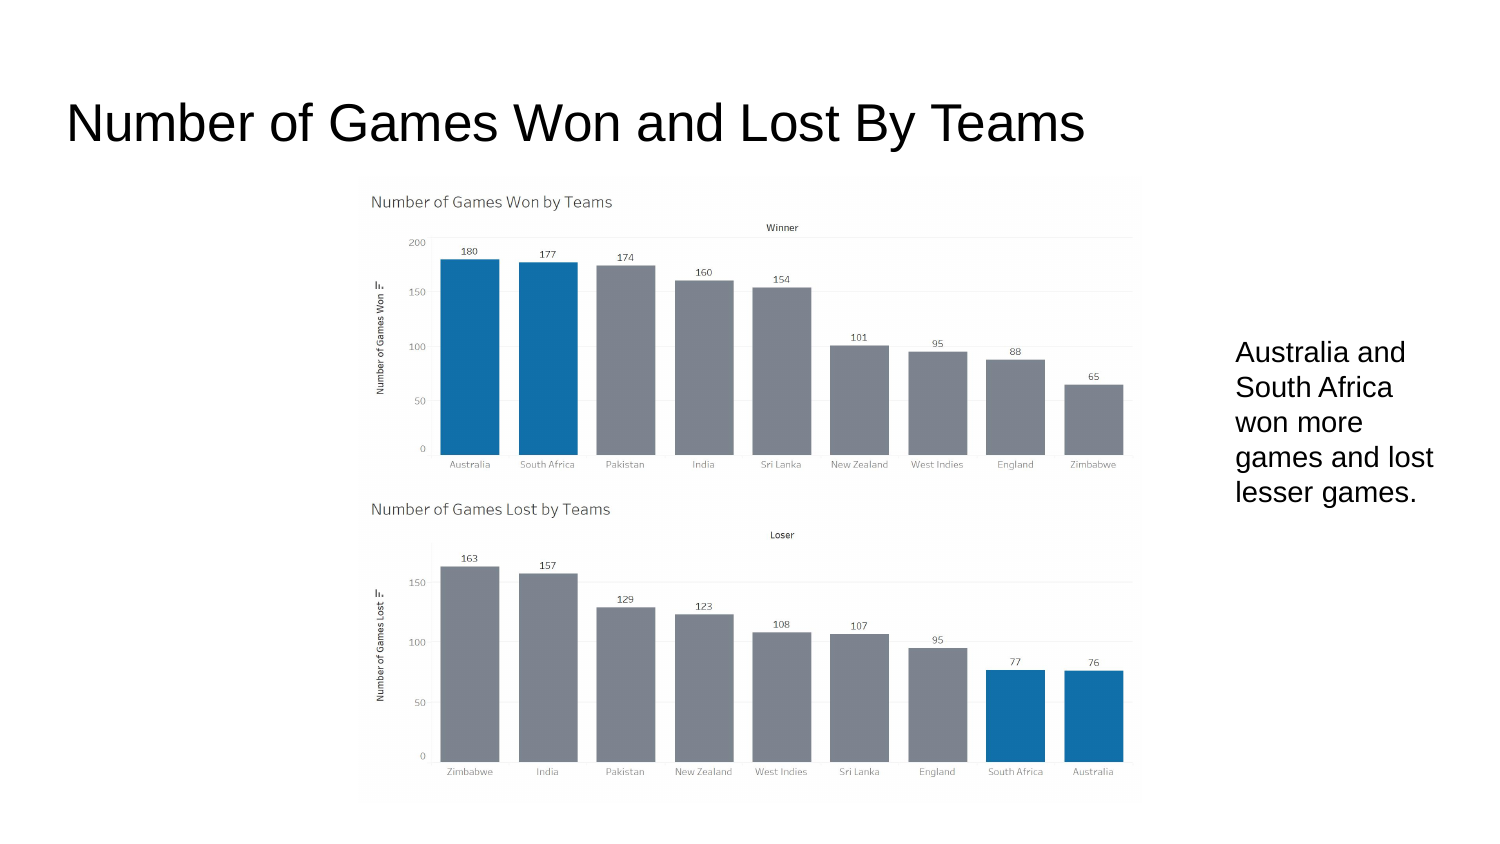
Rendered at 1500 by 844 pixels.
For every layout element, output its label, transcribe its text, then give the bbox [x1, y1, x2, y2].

text_box Australia and South Africa won more games and lost lesser games. [1220, 318, 1466, 524]
picture [357, 175, 1142, 804]
title Number of Games Won and Lost By Teams [51, 72, 1449, 167]
